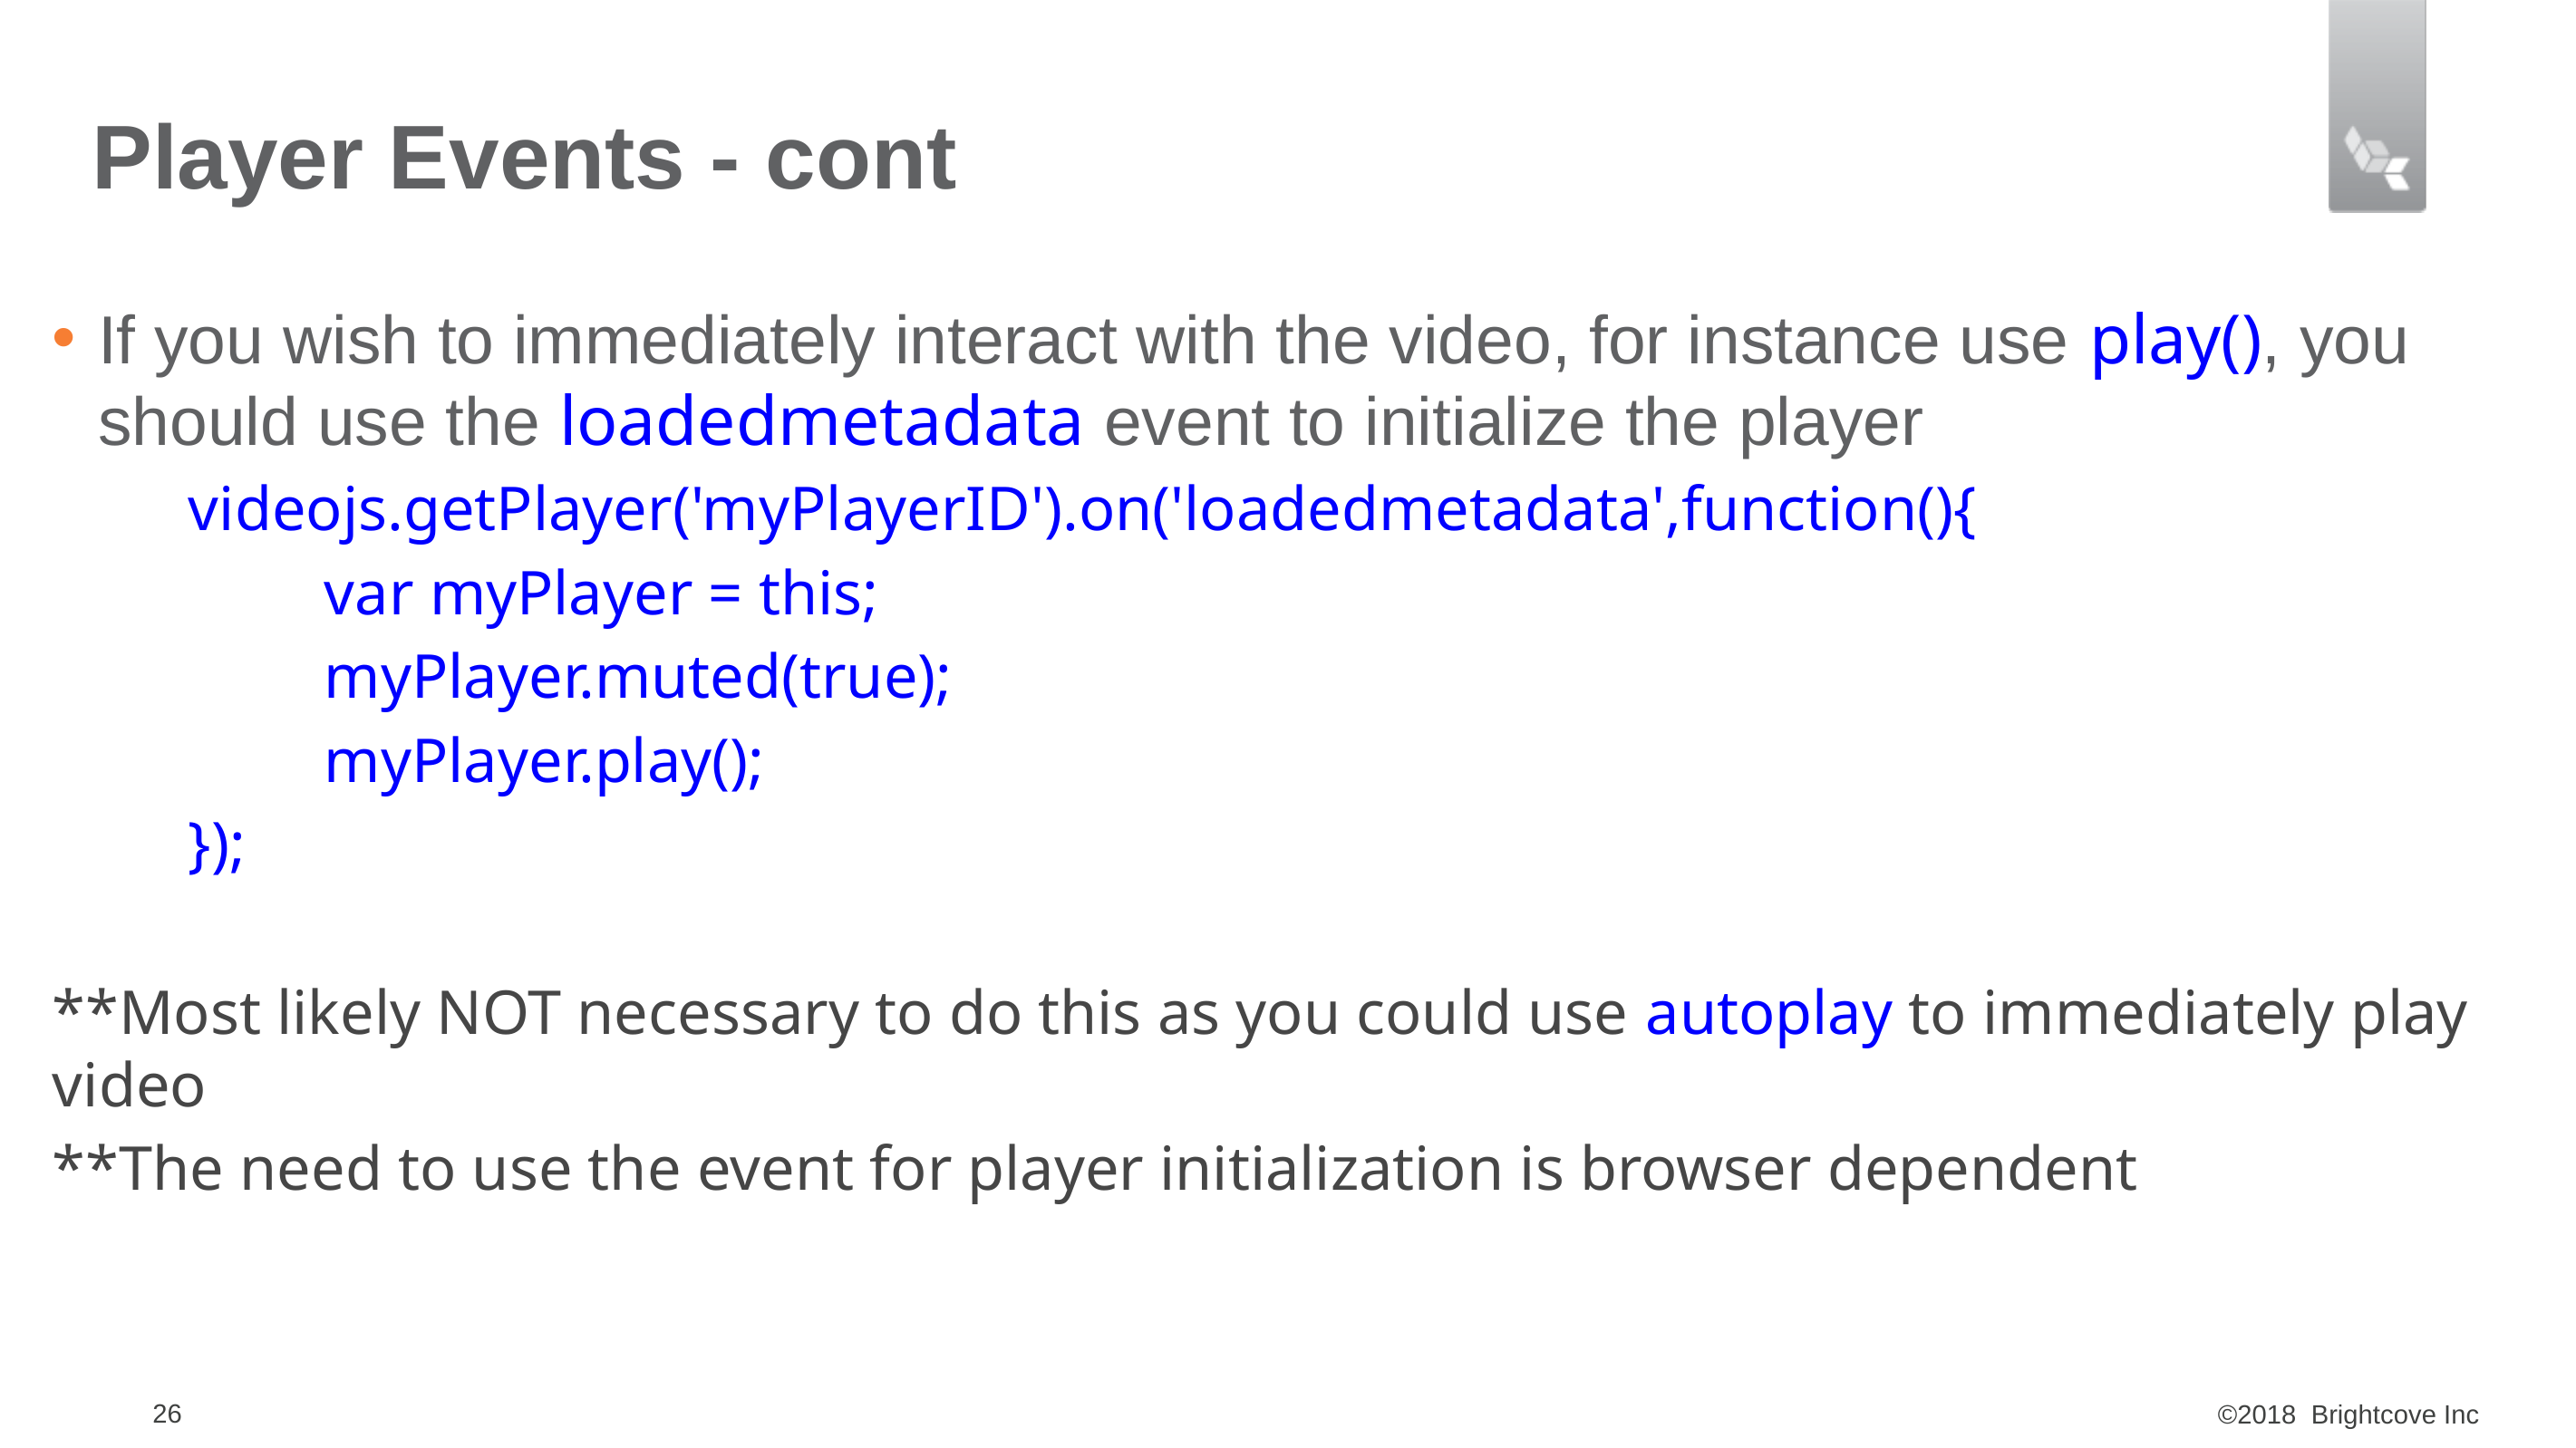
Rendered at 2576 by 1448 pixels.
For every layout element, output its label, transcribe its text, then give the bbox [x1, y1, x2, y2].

picture [2329, 0, 2428, 213]
list If you wish to immediately interact with the video, for instance use play(), you should use the loadedmetadata event to initialize the player videojs.getPlayer('myPlayerID').on('loadedmetadata',function(){ var myPlayer = this; myPlayer.muted(true); myPlayer.play(); }); **Most likely NOT necessary to do this as you could use autoplay to immediately play video **The need to use the event for player initialization is browser dependent [40, 283, 2498, 1303]
title Player Events - cont [80, 43, 2271, 261]
slide_number 26 [143, 1390, 189, 1434]
